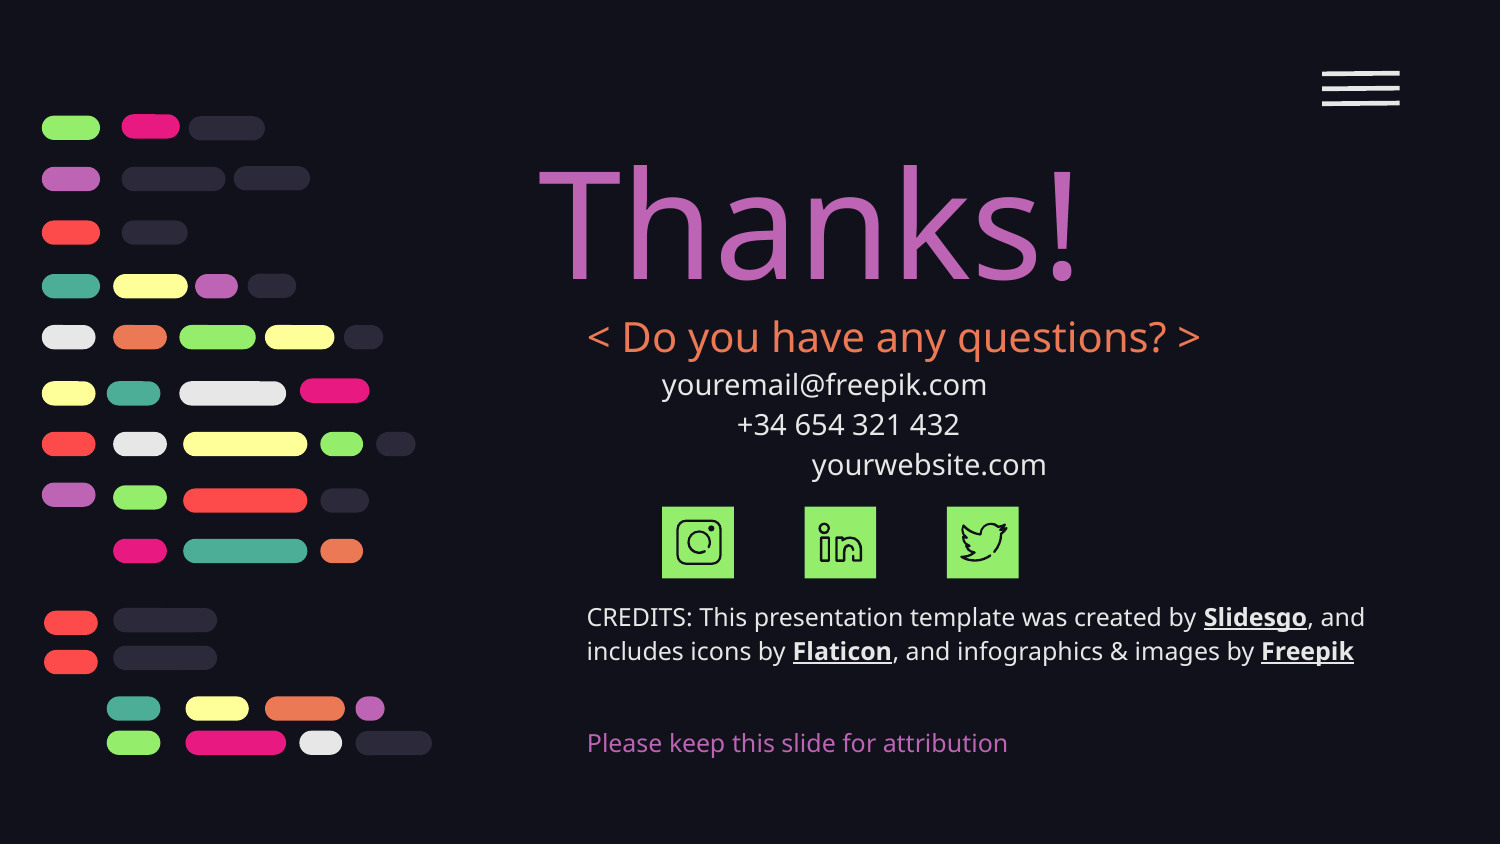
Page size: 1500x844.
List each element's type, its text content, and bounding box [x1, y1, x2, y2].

text_box Please keep this slide for attribution [571, 712, 1253, 756]
text_box [946, 506, 1019, 579]
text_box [1321, 72, 1400, 104]
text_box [676, 519, 722, 566]
text_box [804, 506, 877, 579]
title Thanks! [523, 114, 1253, 288]
subtitle < Do you have any questions? > youremail@freepik.com +34 654 321 432 yourwebsite.com [571, 305, 1384, 479]
text_box [662, 506, 734, 579]
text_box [41, 113, 433, 756]
text_box [960, 522, 1008, 562]
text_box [818, 522, 863, 563]
